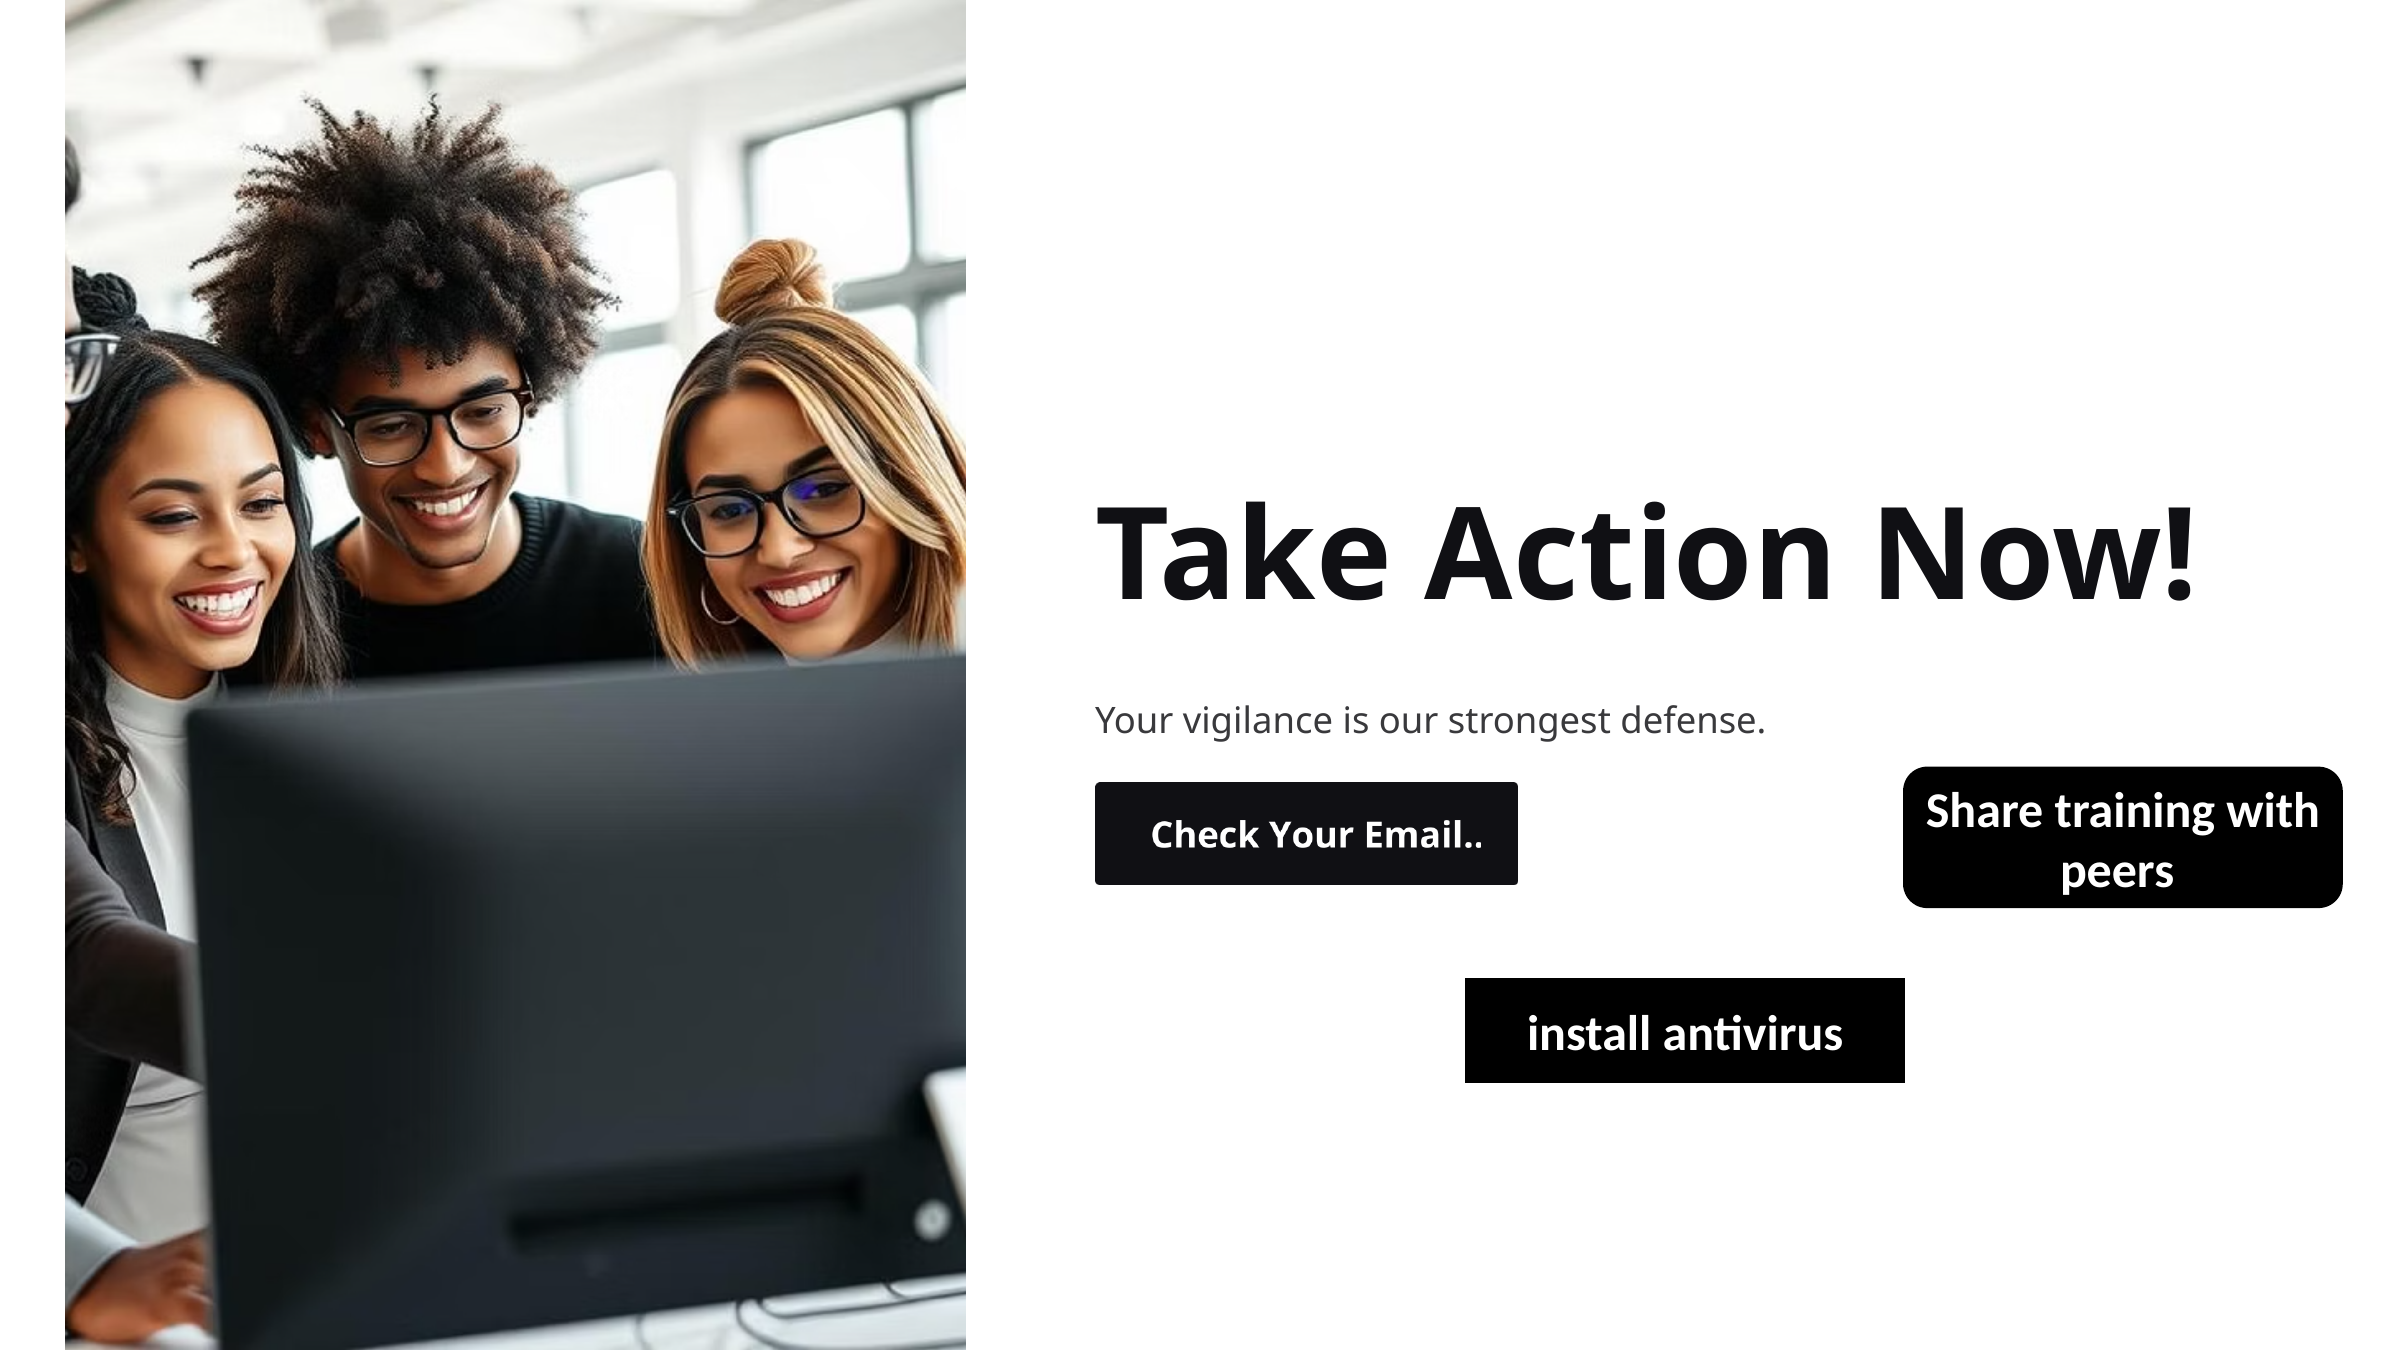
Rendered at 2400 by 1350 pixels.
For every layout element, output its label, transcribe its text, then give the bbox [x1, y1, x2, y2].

text_box install antivirus [1465, 978, 1905, 1083]
text_box Share training with peers [1903, 766, 2343, 909]
picture [64, 0, 966, 1350]
text_box Take Action Now! [1095, 464, 2335, 626]
picture [1095, 782, 1518, 885]
text_box Your vigilance is our strongest defense. [1095, 681, 2335, 741]
